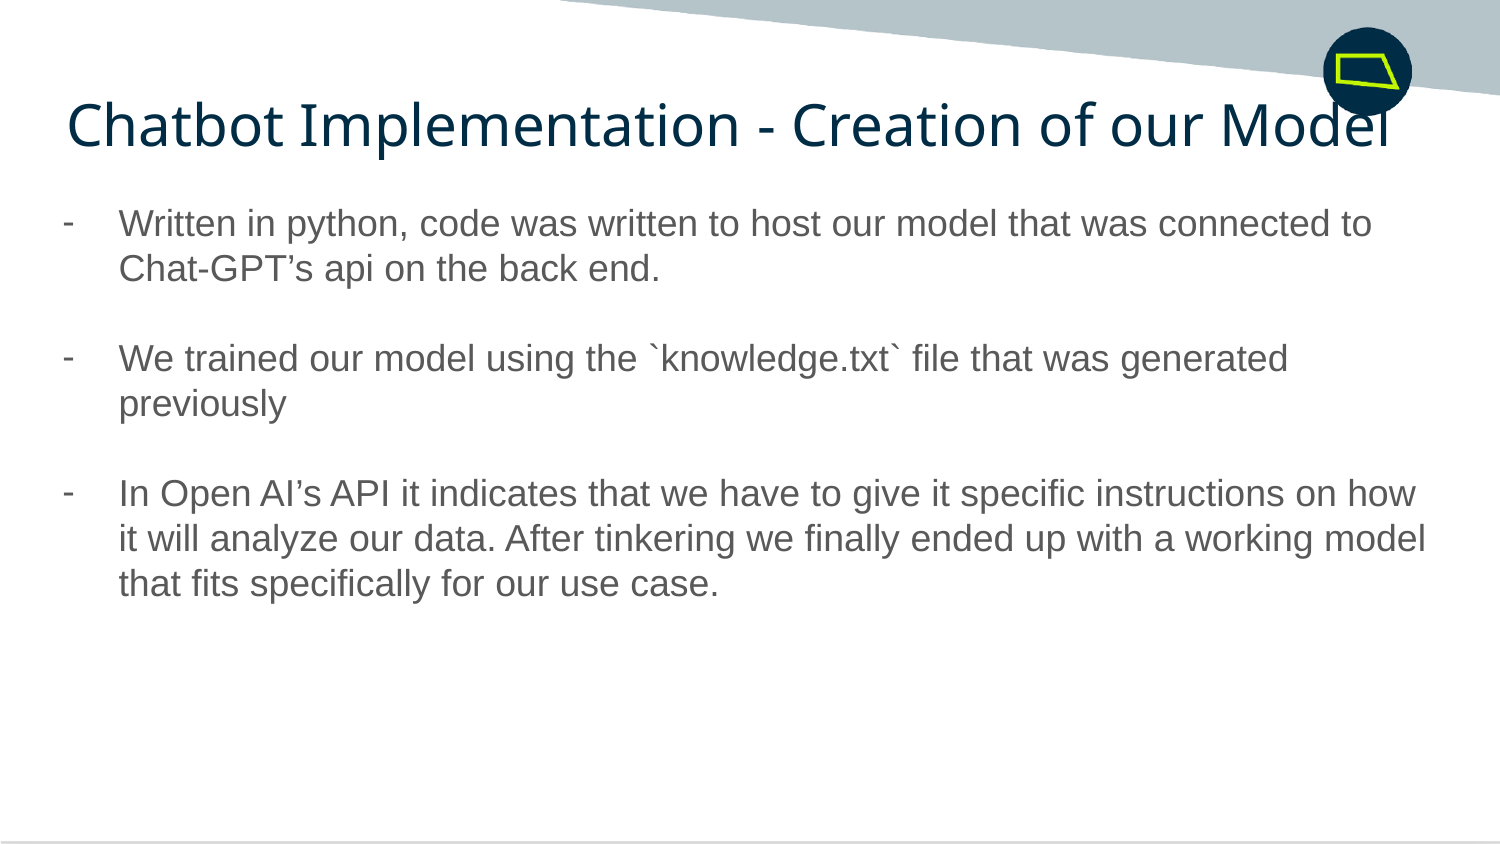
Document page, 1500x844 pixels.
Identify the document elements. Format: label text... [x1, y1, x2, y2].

text_box Written in python, code was written to host our model that was connected to Chat-GPT’s api on the back end. We trained our model using the `knowledge.txt` file that was generated previously In Open AI’s API it indicates that we have to give it specific instructions on how it will analyze our data. After tinkering we finally ended up with a working model that fits specifically for our use case. [28, 183, 1461, 721]
text_box Chatbot Implementation - Creation of our Model [51, 72, 1449, 167]
picture [0, 0, 1500, 844]
